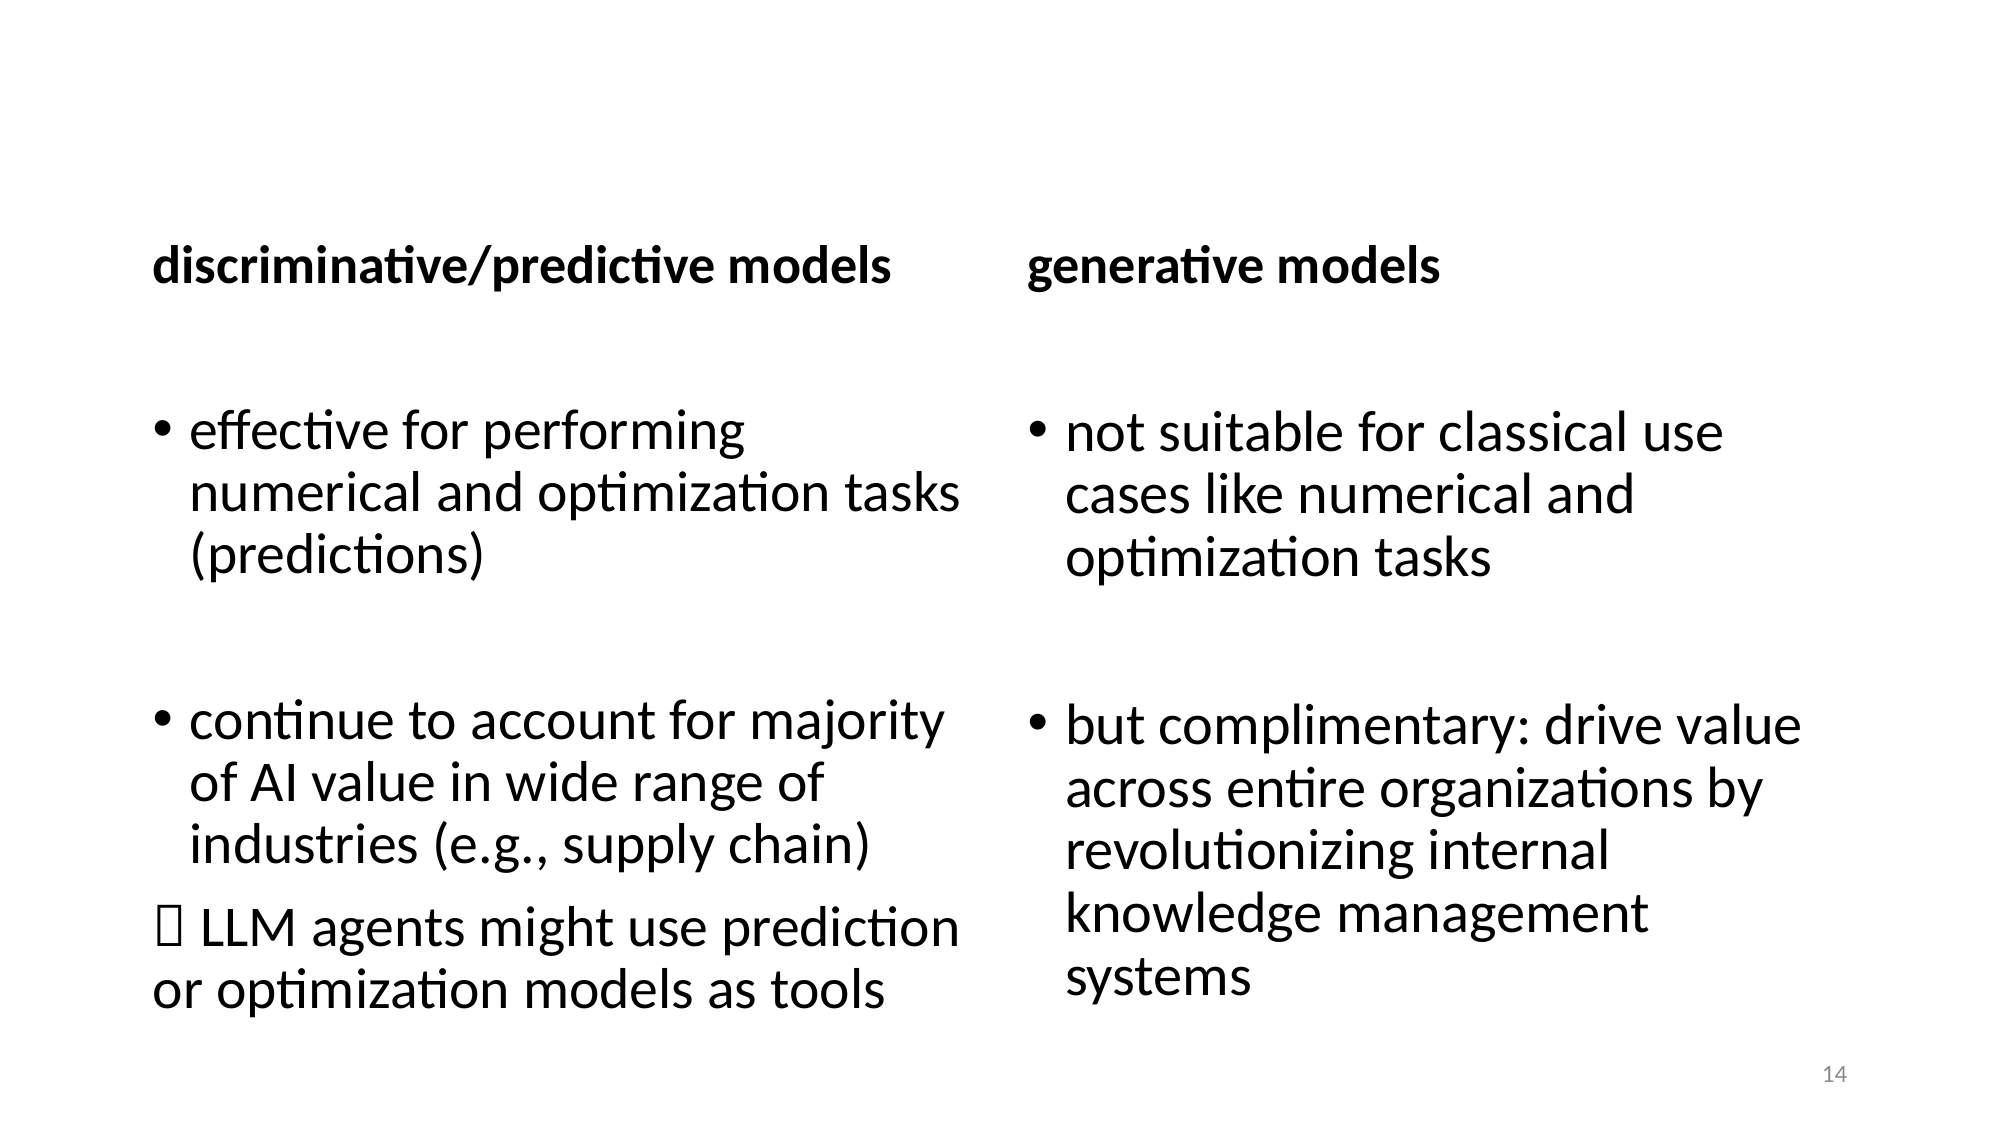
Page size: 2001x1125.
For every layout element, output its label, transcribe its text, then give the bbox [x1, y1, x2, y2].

list not suitable for classical use cases like numerical and optimization tasks but complimentary: drive value across entire organizations by revolutionizing internal knowledge management systems [1012, 302, 1863, 1043]
slide_number 14 [1412, 1042, 1863, 1103]
list effective for performing numerical and optimization tasks (predictions) continue to account for majority of AI value in wide range of industries (e.g., supply chain)  LLM agents might use prediction or optimization models as tools [137, 302, 984, 1043]
list generative models [1012, 167, 1863, 302]
list discriminative/predictive models [137, 167, 984, 302]
